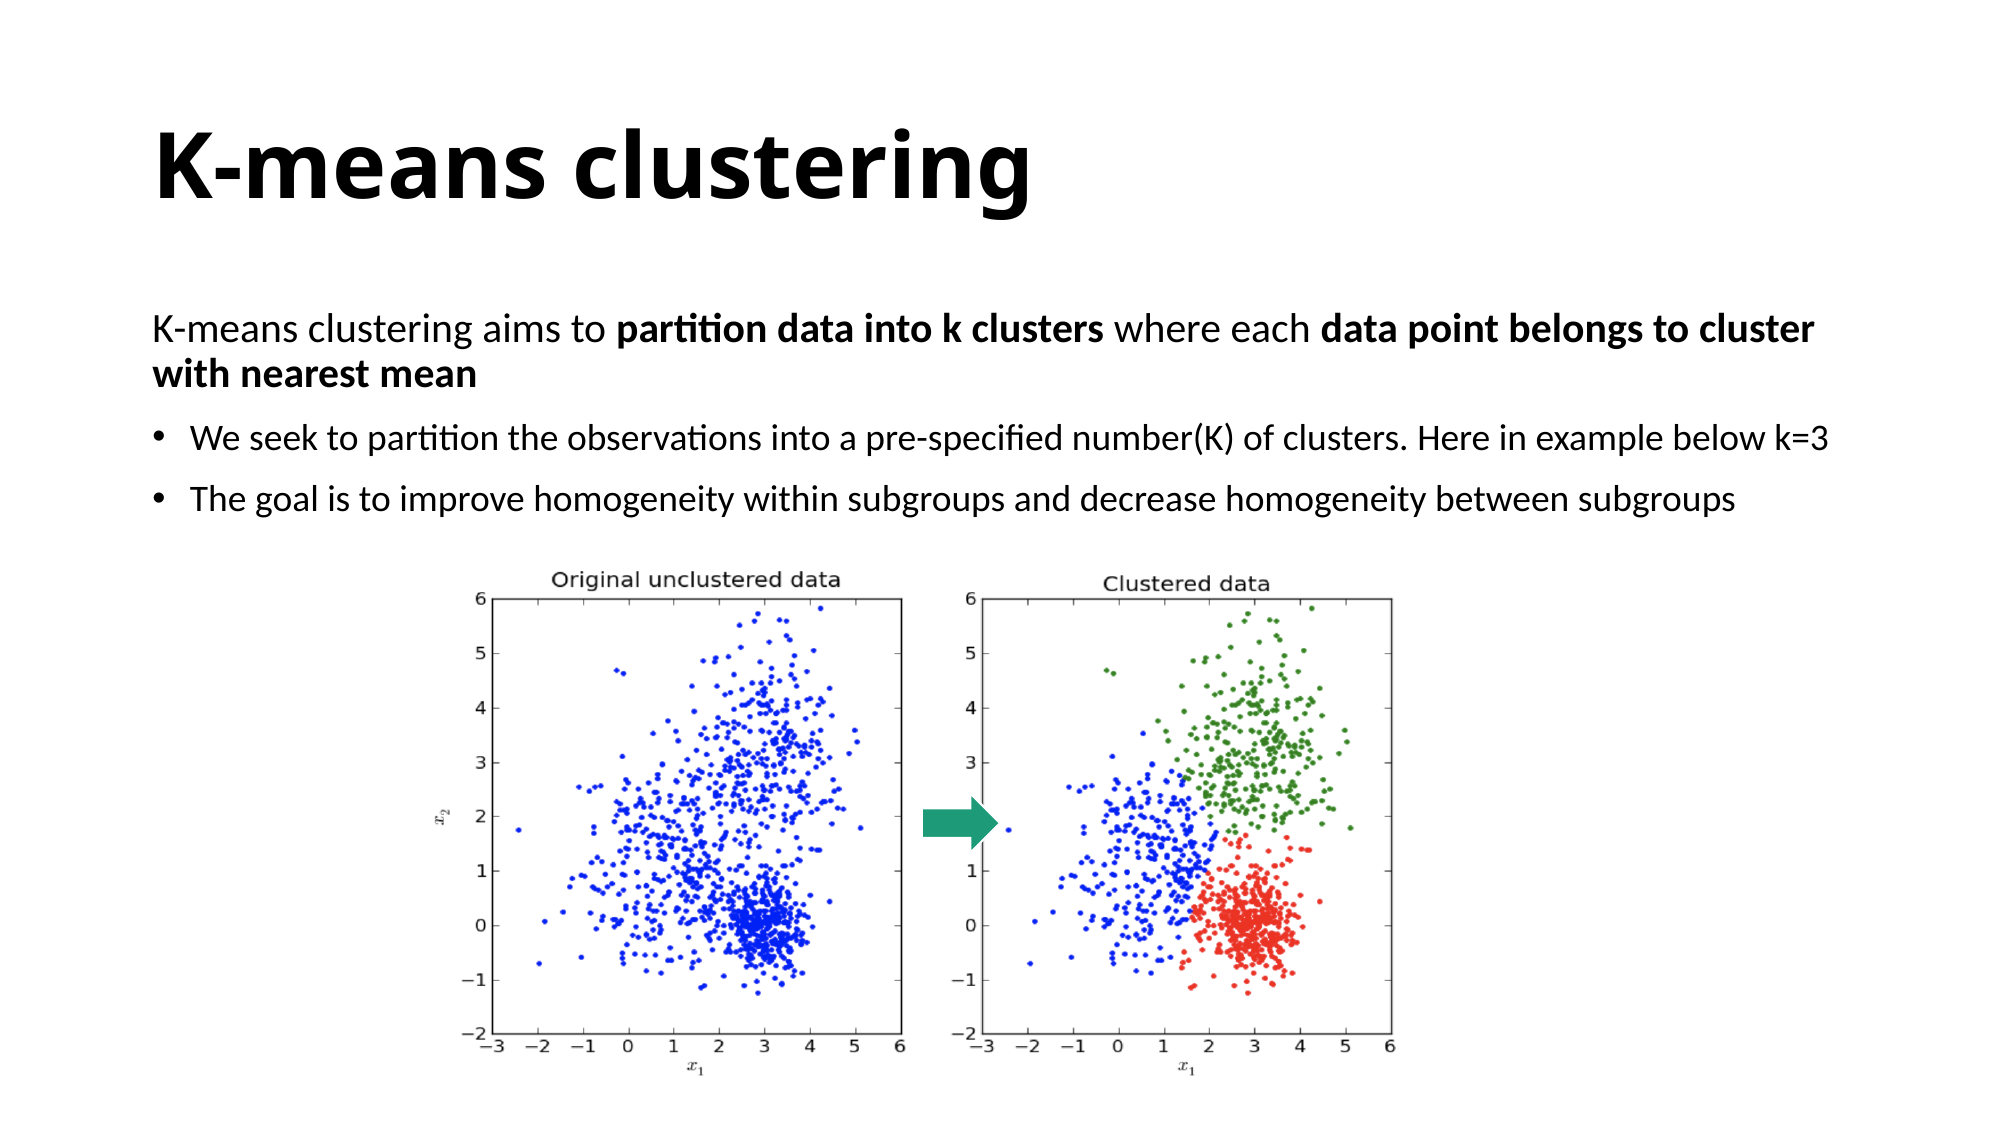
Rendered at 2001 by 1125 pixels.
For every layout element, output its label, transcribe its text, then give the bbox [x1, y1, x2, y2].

picture [412, 540, 1436, 1094]
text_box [921, 793, 1000, 857]
list K-means clustering aims to partition data into k clusters where each data point belongs to cluster with nearest mean We seek to partition the observations into a pre-specified number(K) of clusters. Here in example below k=3 The goal is to improve homogeneity within subgroups and decrease homogeneity between subgroups [137, 299, 1863, 1014]
title K-means clustering [137, 59, 1863, 278]
